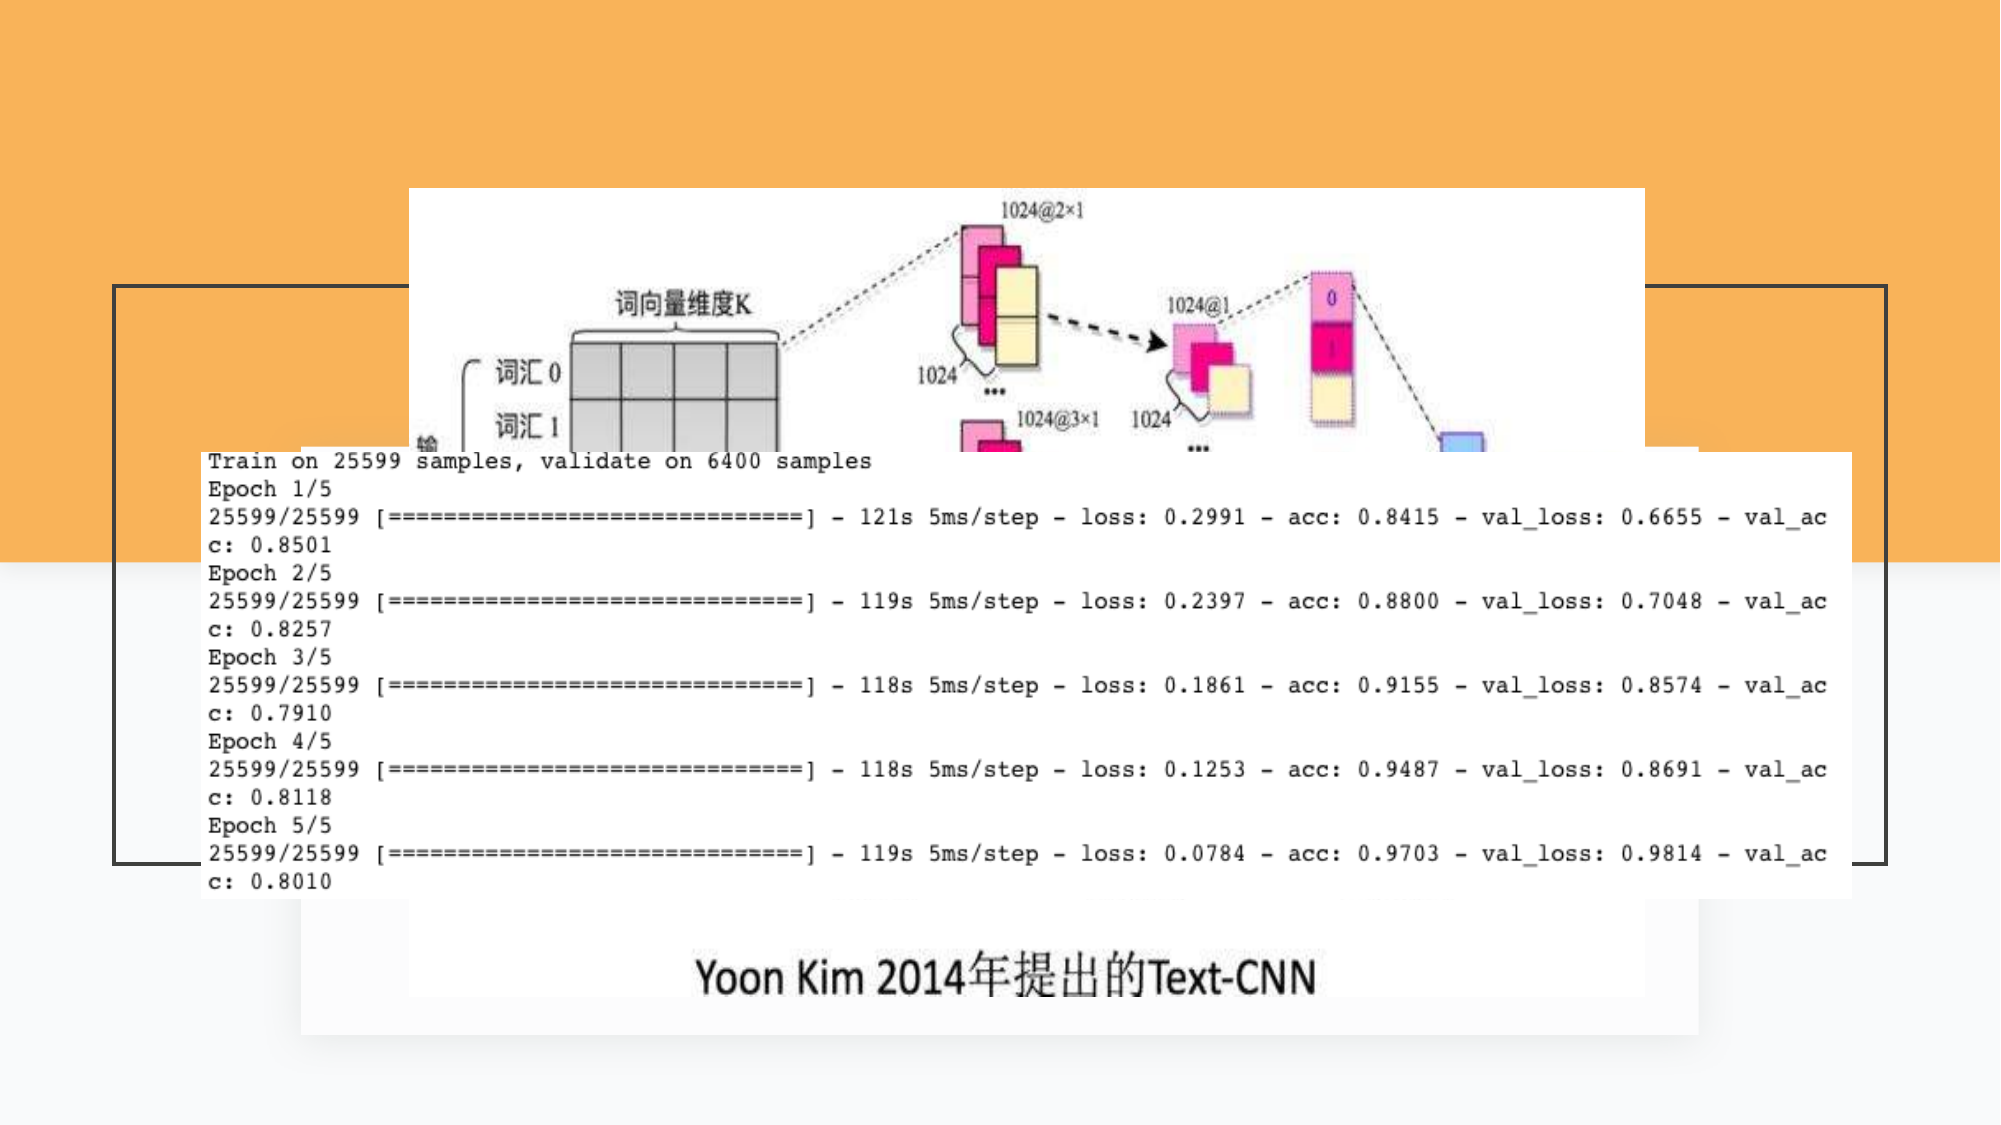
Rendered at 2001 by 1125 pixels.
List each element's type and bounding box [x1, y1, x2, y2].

picture [201, 188, 1852, 997]
text_box [300, 899, 1700, 1036]
text_box [113, 285, 408, 865]
text_box [1645, 285, 1887, 865]
text_box [300, 446, 408, 452]
text_box [0, 0, 2000, 563]
text_box [1645, 446, 1700, 452]
